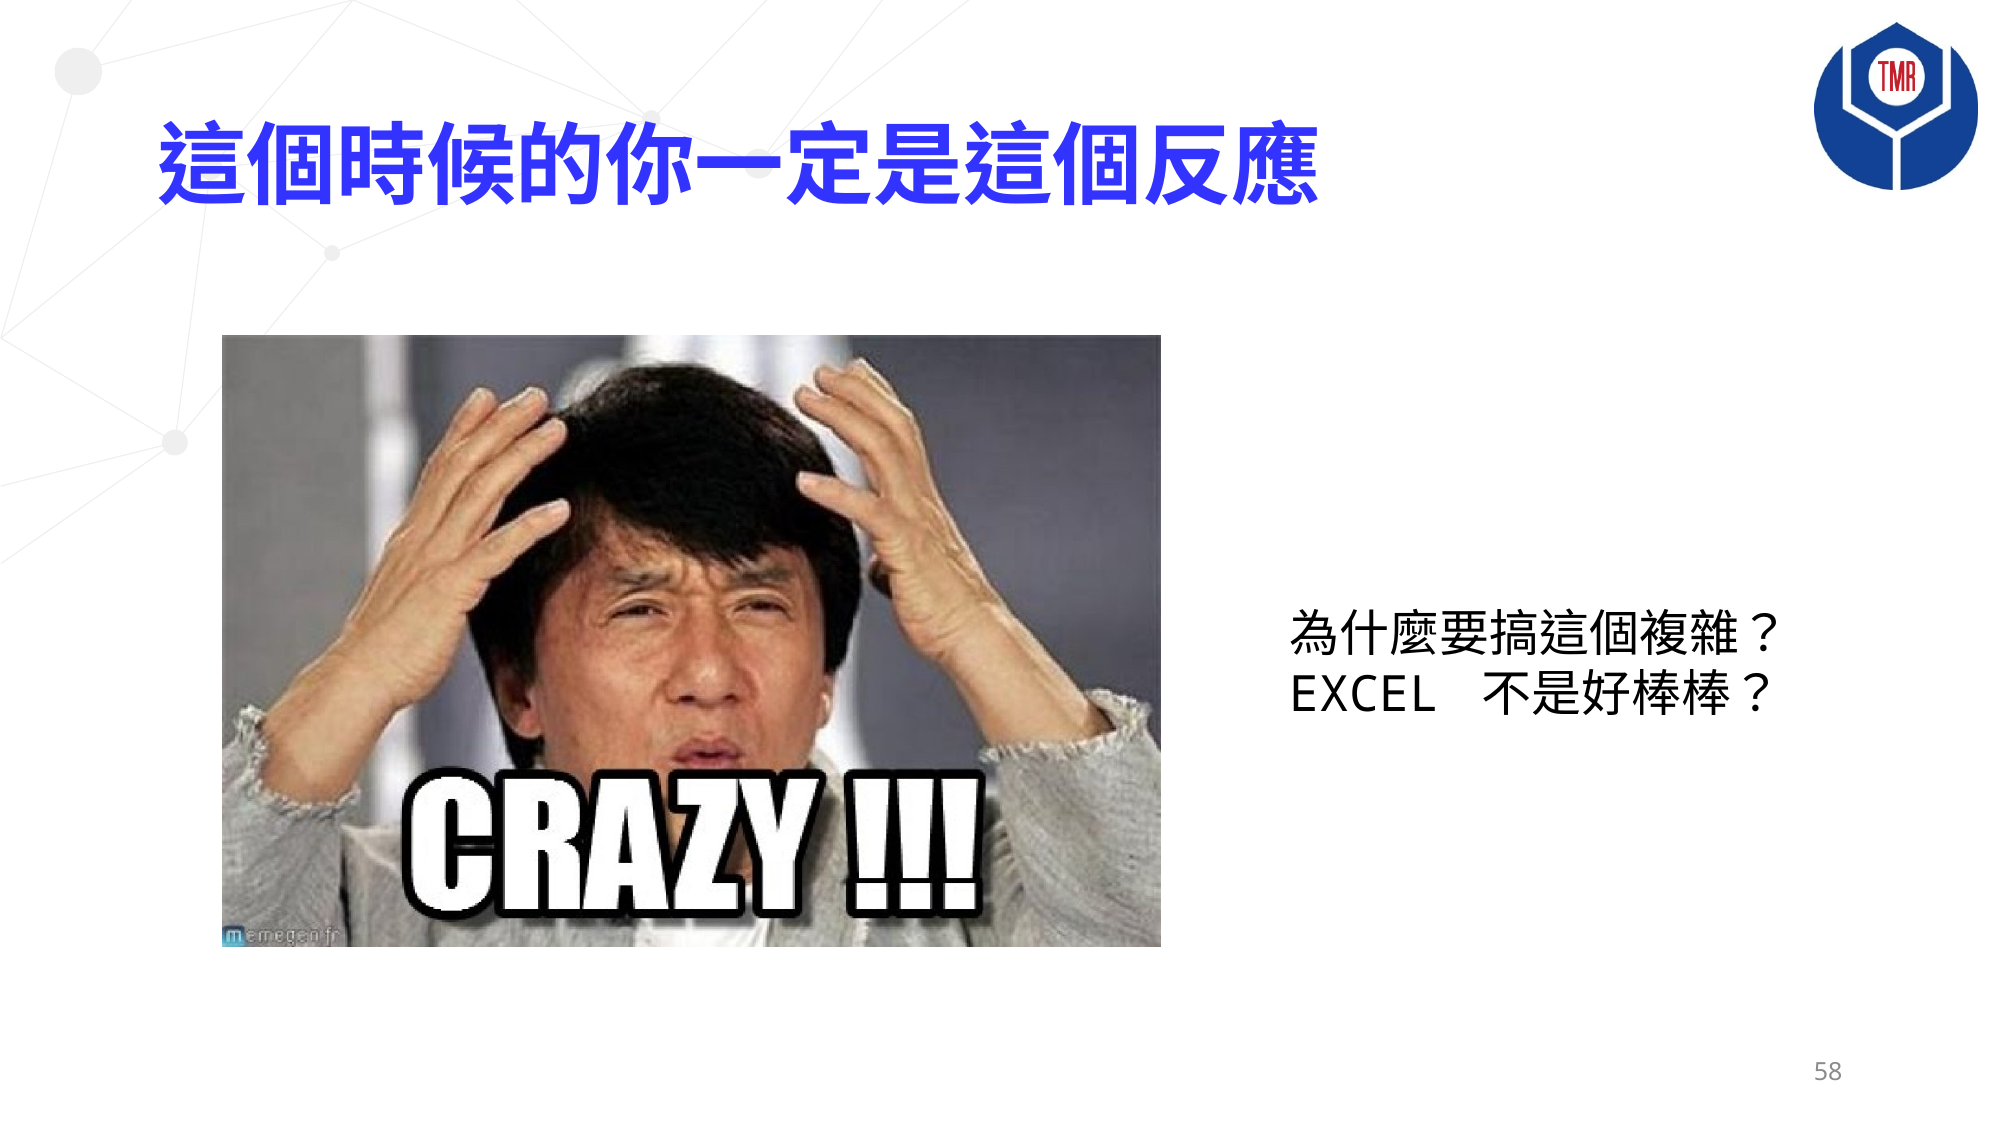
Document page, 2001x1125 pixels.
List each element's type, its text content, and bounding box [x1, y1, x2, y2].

picture [0, 0, 2000, 1125]
slide_number 58 [1412, 1042, 1863, 1103]
text_box 為什麼要搞這個複雜？ EXCEL 不是好棒棒？ [1275, 594, 1805, 730]
title 這個時候的你一定是這個反應 [137, 59, 1863, 278]
